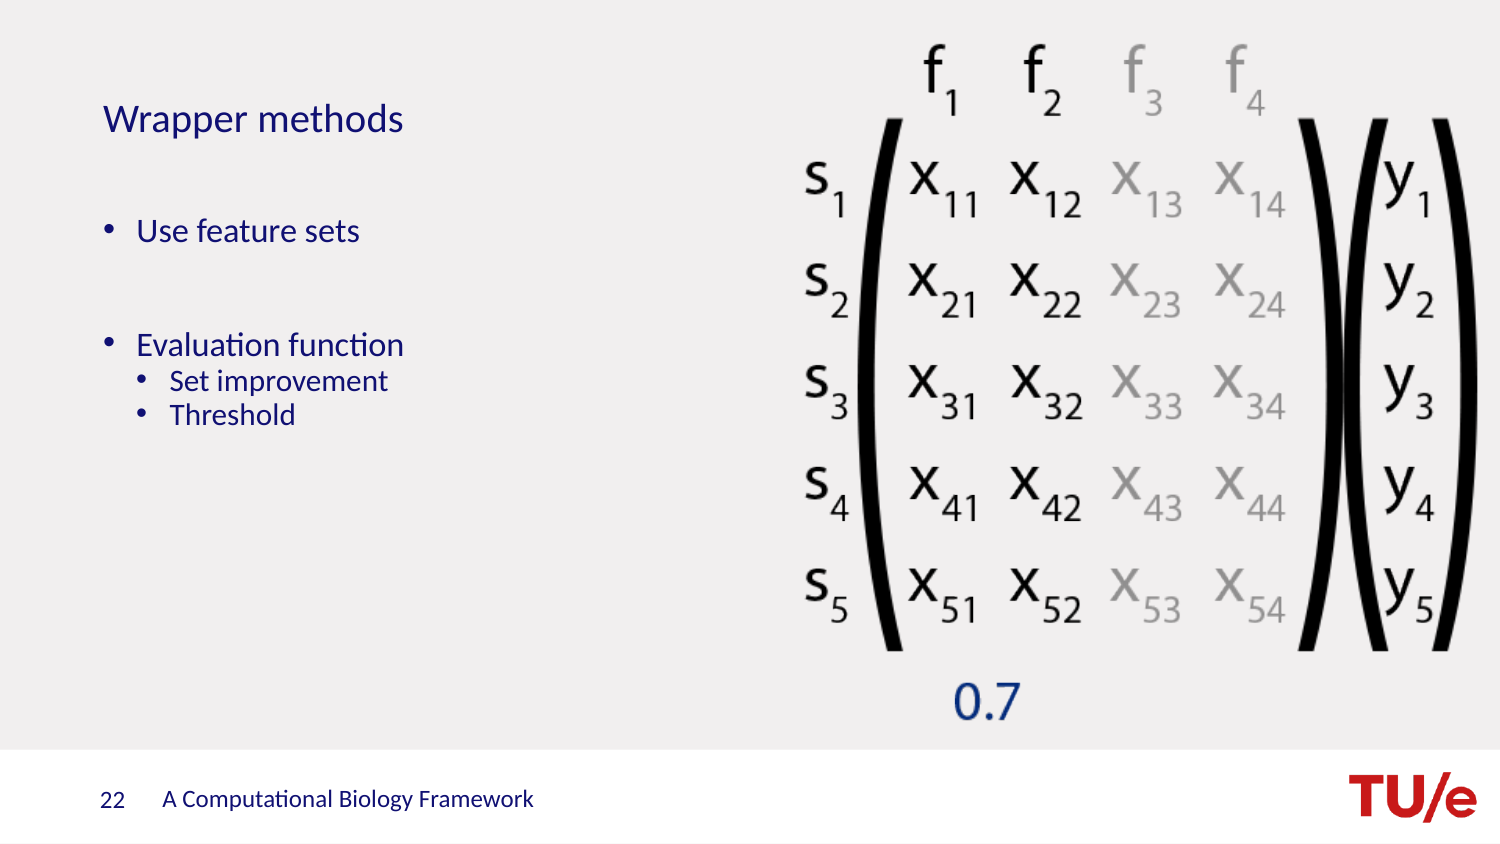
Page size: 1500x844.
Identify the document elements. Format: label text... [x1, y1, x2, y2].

footer A Computational Biology Framework [162, 782, 1267, 841]
list Wrapper methods Use feature sets Evaluation function Set improvement Threshold [103, 102, 694, 750]
picture [750, 0, 1500, 750]
picture [1336, 759, 1489, 835]
slide_number 22 [100, 783, 199, 841]
